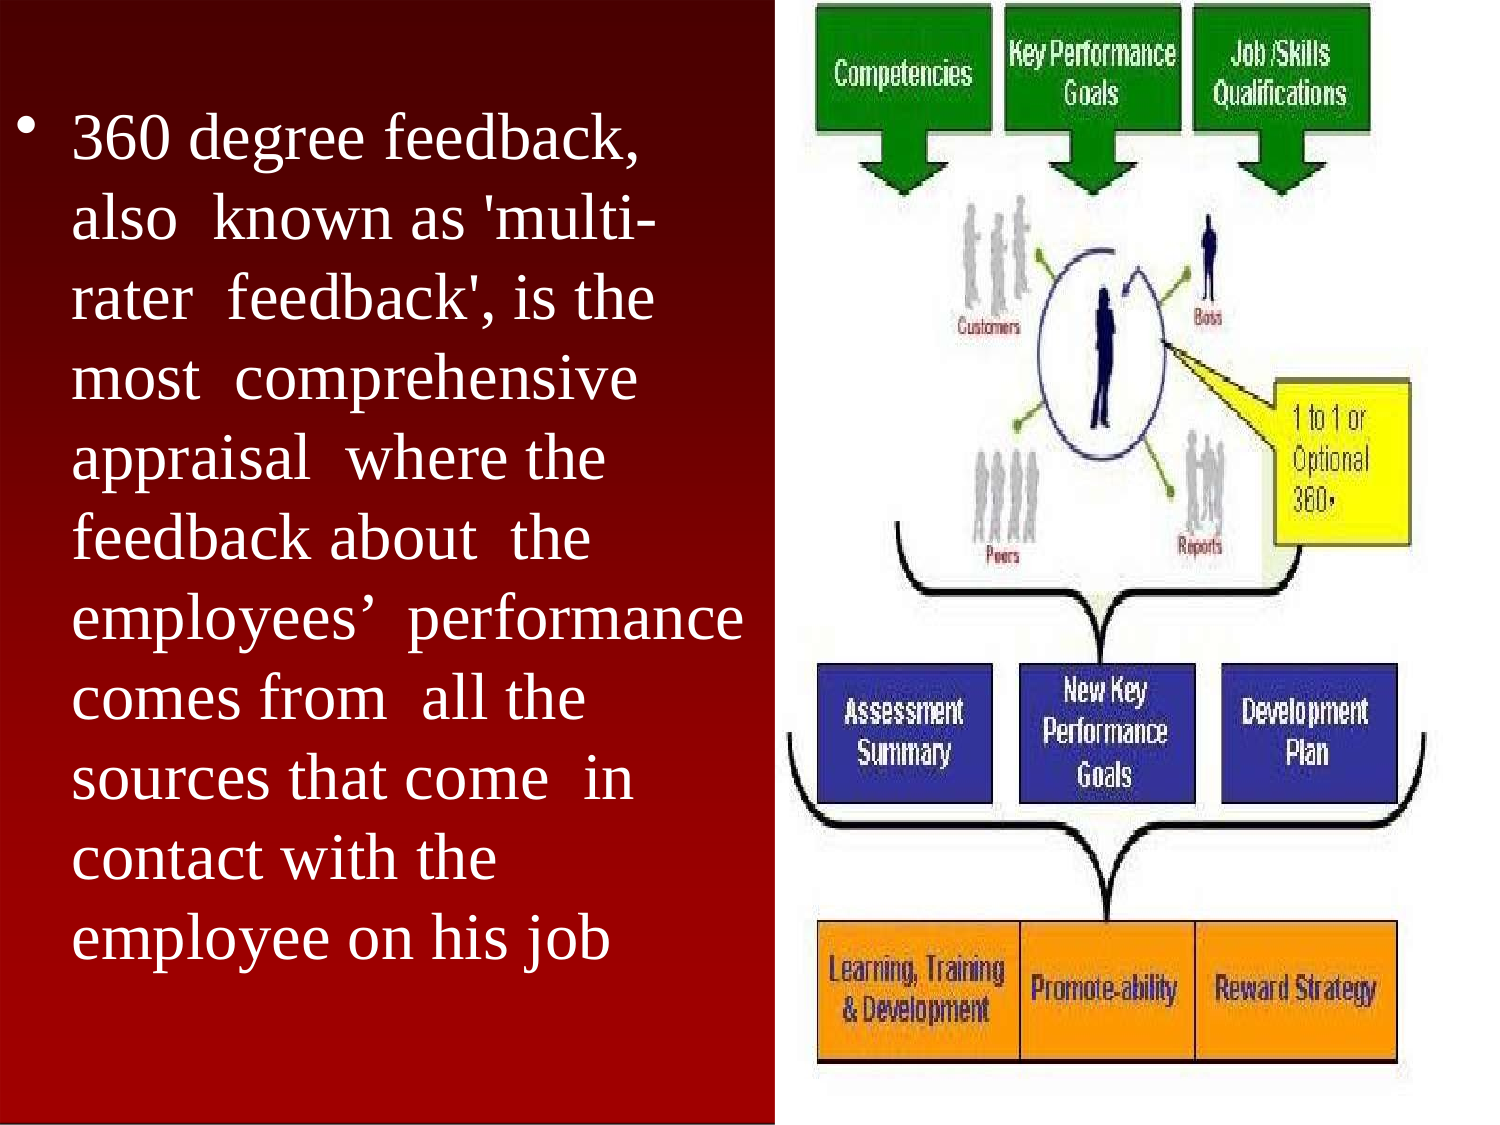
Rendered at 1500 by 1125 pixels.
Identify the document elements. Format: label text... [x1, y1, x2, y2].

text_box 360 degree feedback, also known as 'multi-rater feedback', is the most comprehensive appraisal where the feedback about the employees’ performance comes from all the sources that come in contact with the employee on his job [12, 90, 766, 973]
text_box [774, 0, 1500, 1125]
picture [0, 0, 774, 1125]
